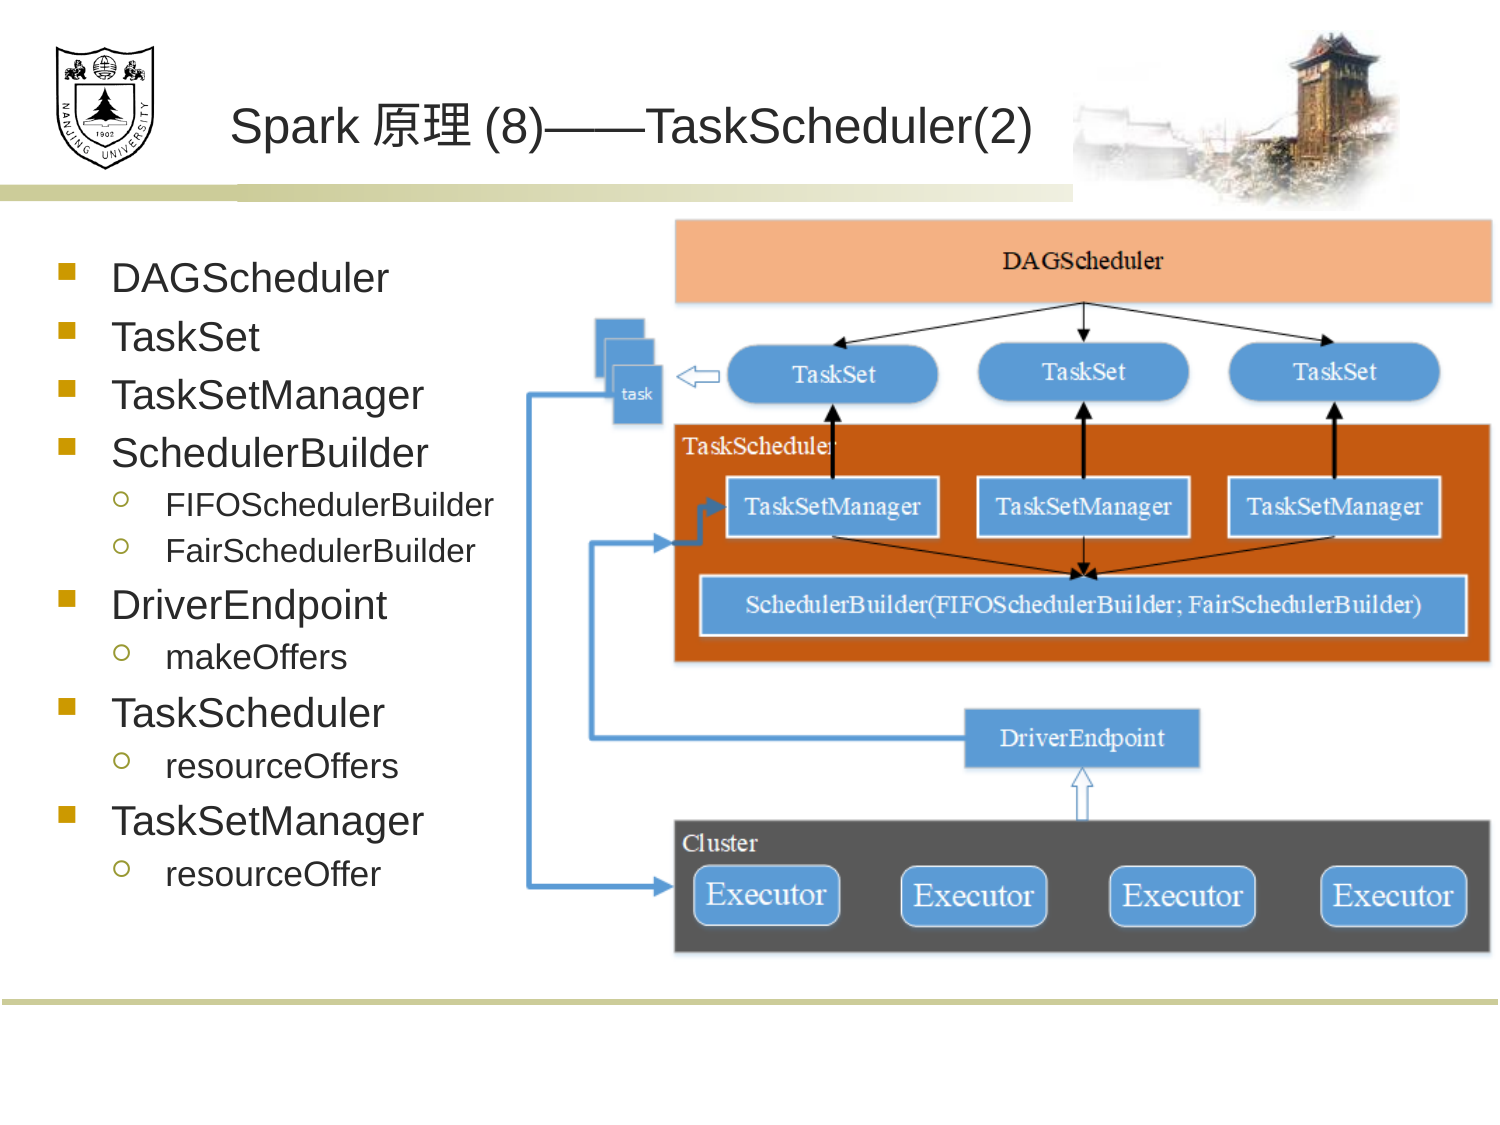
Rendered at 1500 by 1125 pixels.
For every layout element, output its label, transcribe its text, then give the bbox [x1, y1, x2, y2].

list DAGScheduler TaskSet TaskSetManager SchedulerBuilder FIFOSchedulerBuilder FairSchedulerBuilder DriverEndpoint makeOffers TaskScheduler resourceOffers TaskSetManager resourceOffer [40, 243, 520, 965]
title Spark原理(8)——TaskScheduler(2) [171, 66, 1093, 161]
picture [1073, 30, 1400, 211]
picture [525, 216, 1500, 965]
picture [2, 999, 1498, 1005]
picture [50, 42, 160, 173]
